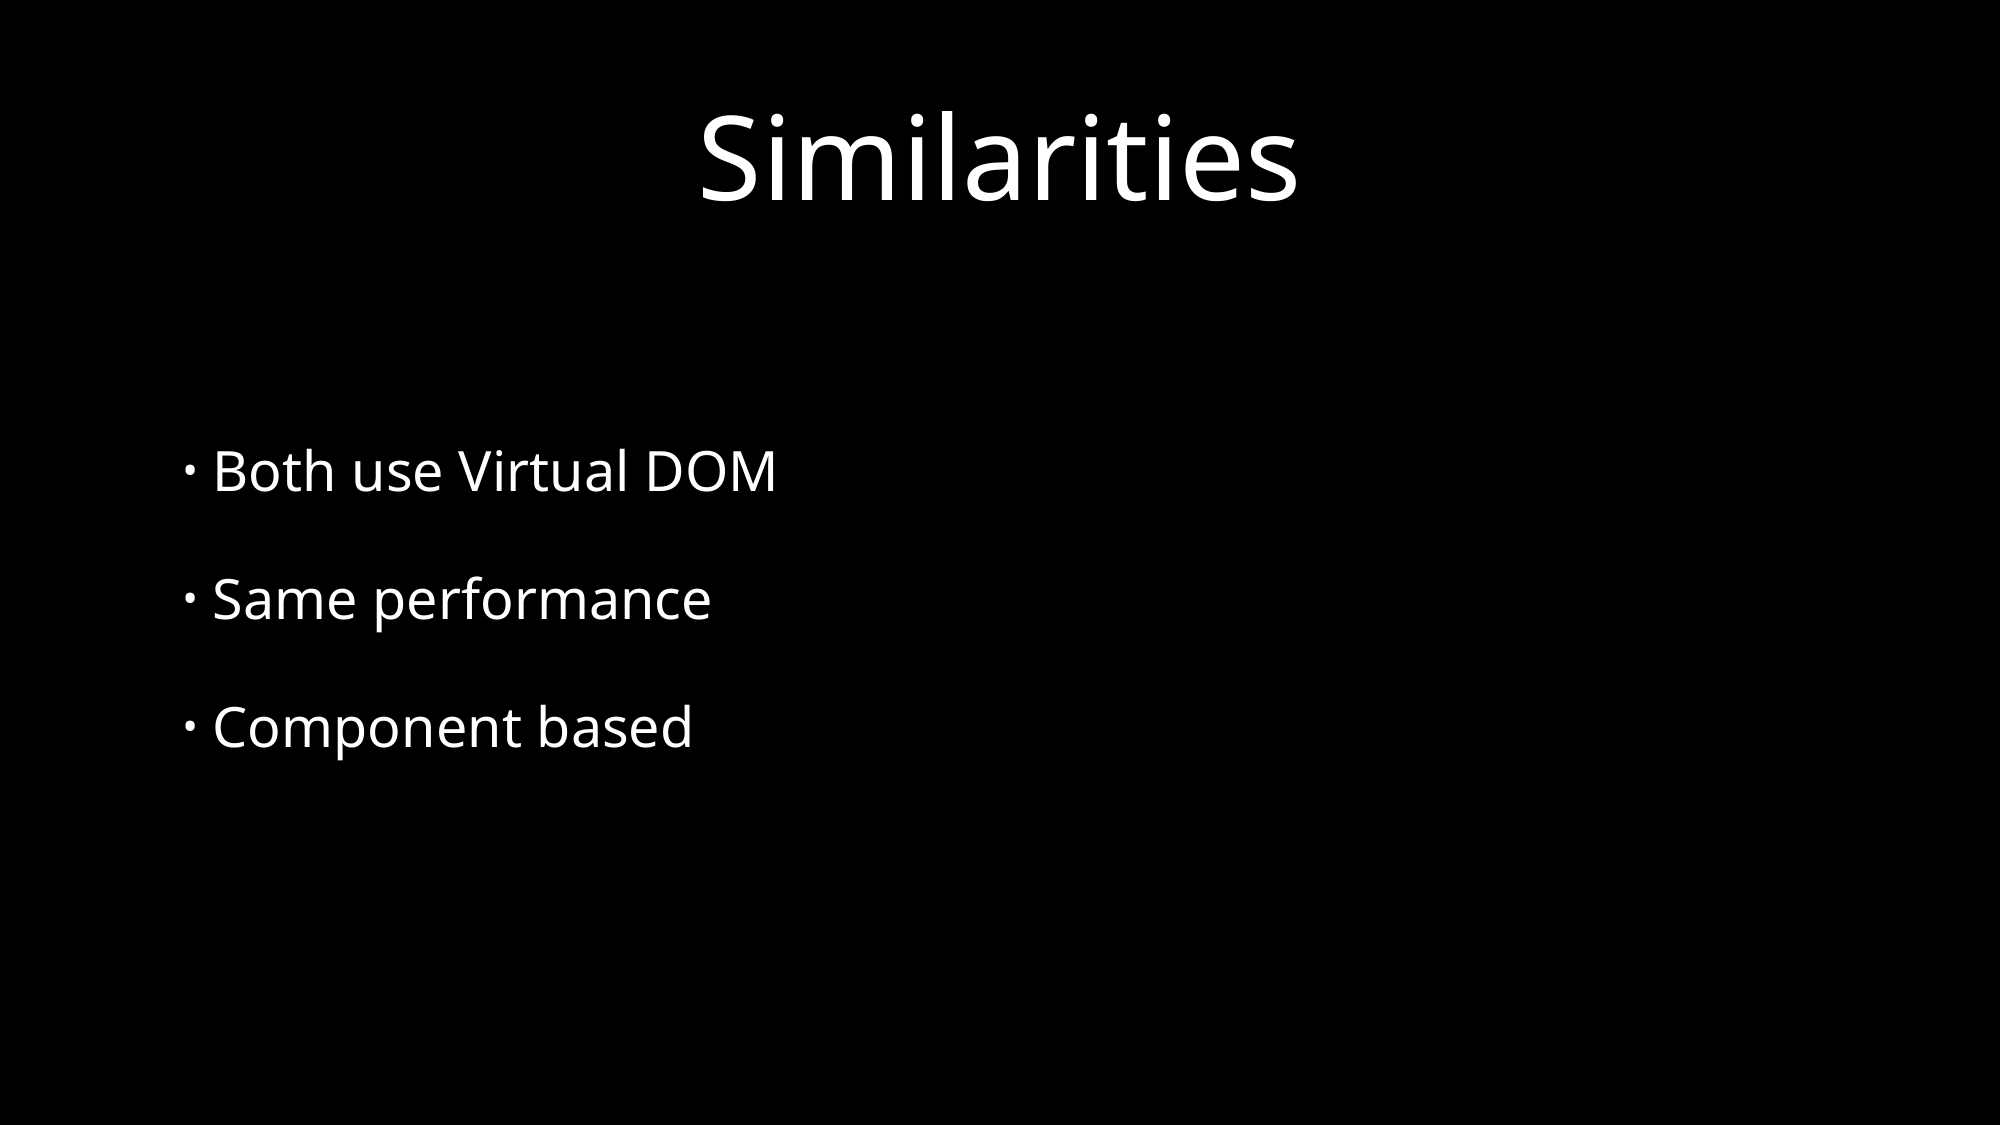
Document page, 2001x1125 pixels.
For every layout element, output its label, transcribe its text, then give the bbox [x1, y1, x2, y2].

title Similarities [146, 29, 1854, 279]
list Both use Virtual DOM Same performance Component based [146, 298, 1854, 1024]
